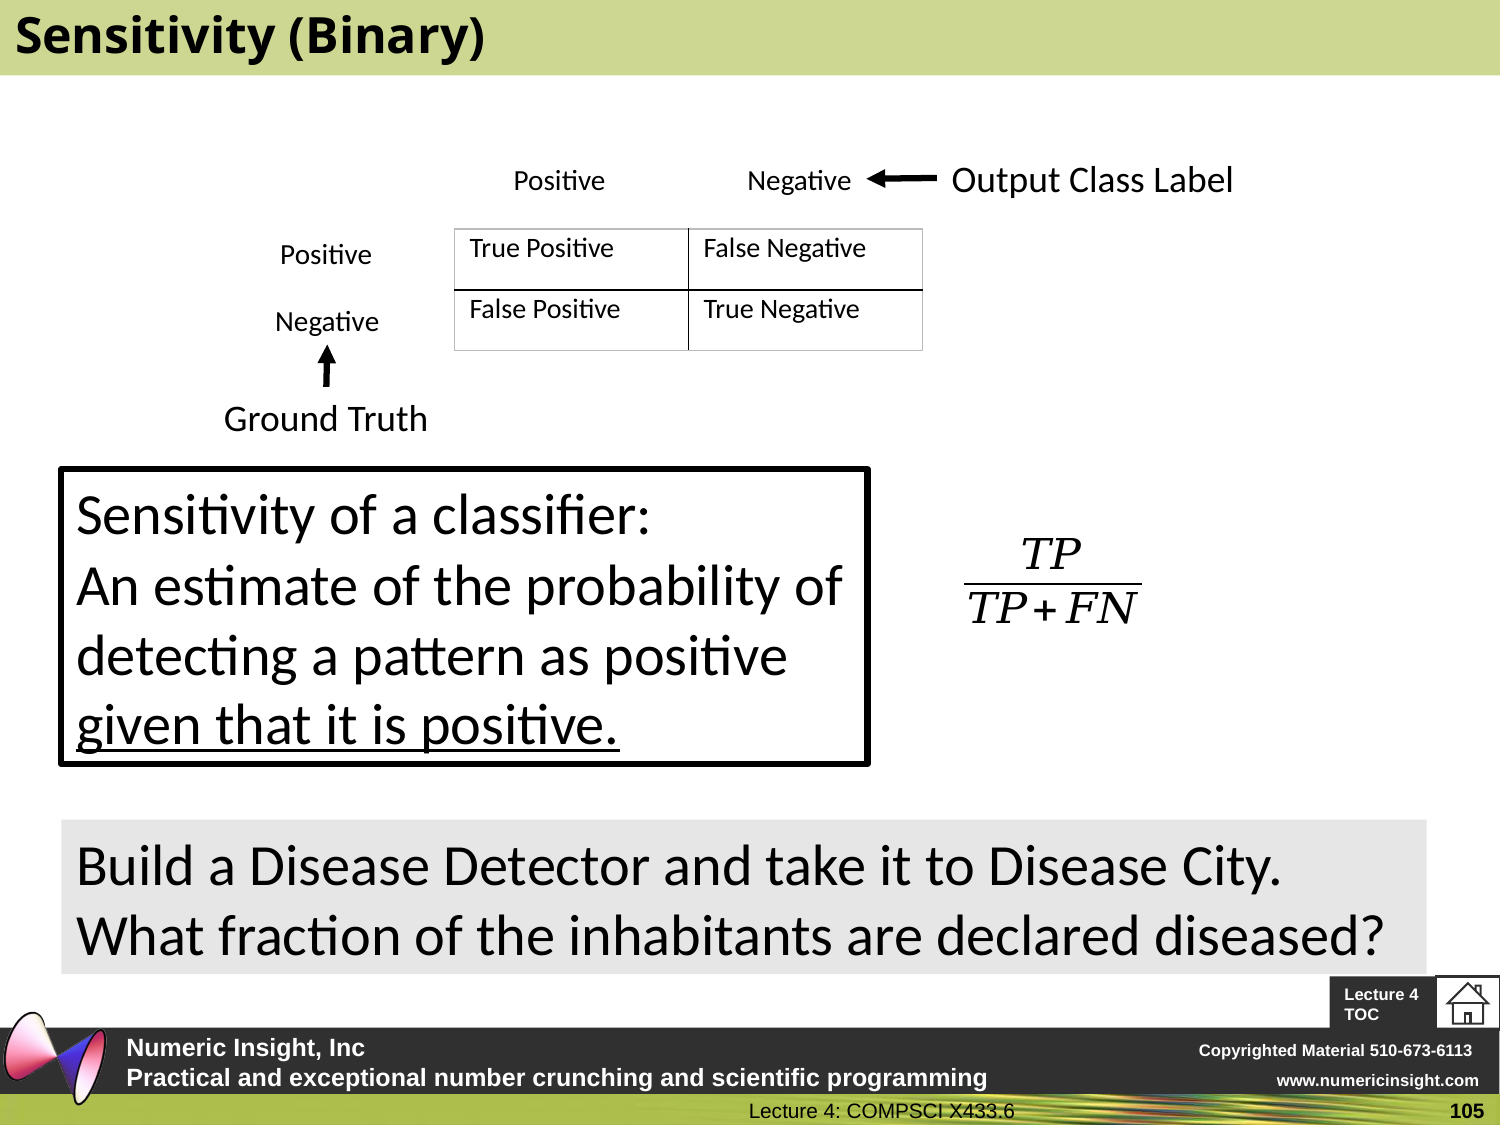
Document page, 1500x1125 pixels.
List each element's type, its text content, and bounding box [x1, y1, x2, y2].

picture [0, 1007, 1500, 1125]
text_box Sensitivity of a classifier: An estimate of the probability of detecting a pattern as positive given that it is positive. [61, 469, 868, 764]
text_box Build a Disease Detector and take it to Disease City. What fraction of the inhabitants are declared diseased? [61, 819, 1427, 975]
table_header True Positive [455, 230, 688, 289]
text_box Output Class Label [936, 148, 1250, 208]
table_header False Negative [689, 230, 922, 289]
title Sensitivity (Binary) [0, 0, 1500, 76]
text_box Negative [732, 153, 867, 204]
text_box Positive [265, 228, 388, 278]
text_box Negative [260, 294, 395, 345]
text_box Ground Truth [209, 386, 444, 447]
text_box Positive [498, 153, 621, 204]
table_cell True Negative [689, 291, 922, 350]
table_cell False Positive [455, 291, 688, 350]
